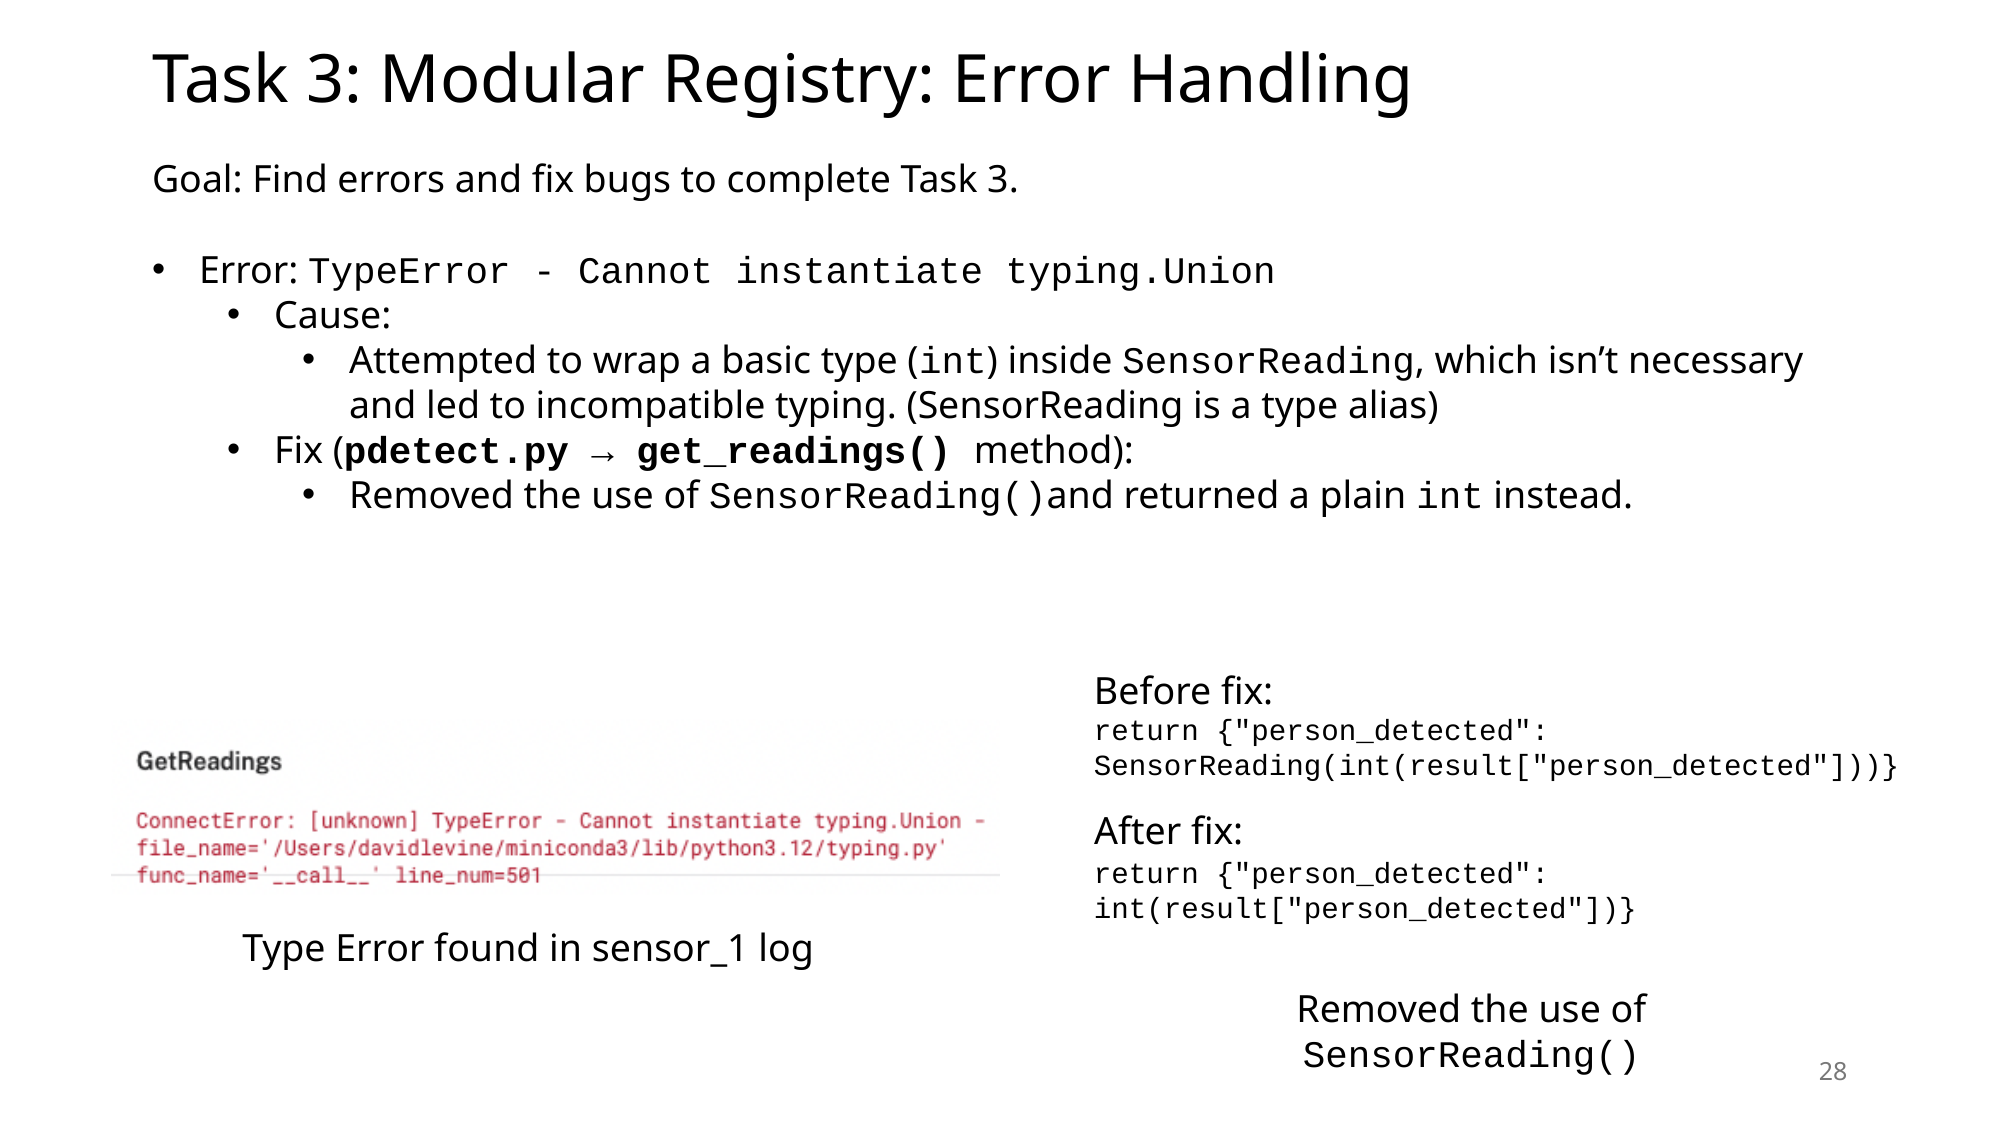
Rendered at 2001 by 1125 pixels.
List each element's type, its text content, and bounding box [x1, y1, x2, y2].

text_box After fix: [1079, 834, 1691, 846]
title Task 3: Modular Registry: Error Handling [137, 0, 1863, 147]
picture [110, 719, 1001, 895]
text_box Type Error found in sensor_1 log [222, 917, 834, 977]
slide_number 28 [1412, 1042, 1863, 1103]
text_box Removed the use of SensorReading() [1165, 977, 1778, 1083]
text_box Before fix: return {"person_detected": SensorReading(int(result["person_detected"]))} [1079, 659, 1969, 834]
text_box return {"person_detected": int(result["person_detected"])} [1079, 846, 1969, 977]
text_box Goal: Find errors and fix bugs to complete Task 3. [137, 147, 1863, 207]
text_box Error: TypeError - Cannot instantiate typing.Union Cause: Attempted to wrap a basic type (int) inside SensorReading, which isn’t necessary and led to incompatible typing. (SensorReading is a type alias) Fix (pdetect.py → get_readings() method): Removed the use of SensorReading()and returned a plain int instead. [137, 239, 1863, 524]
